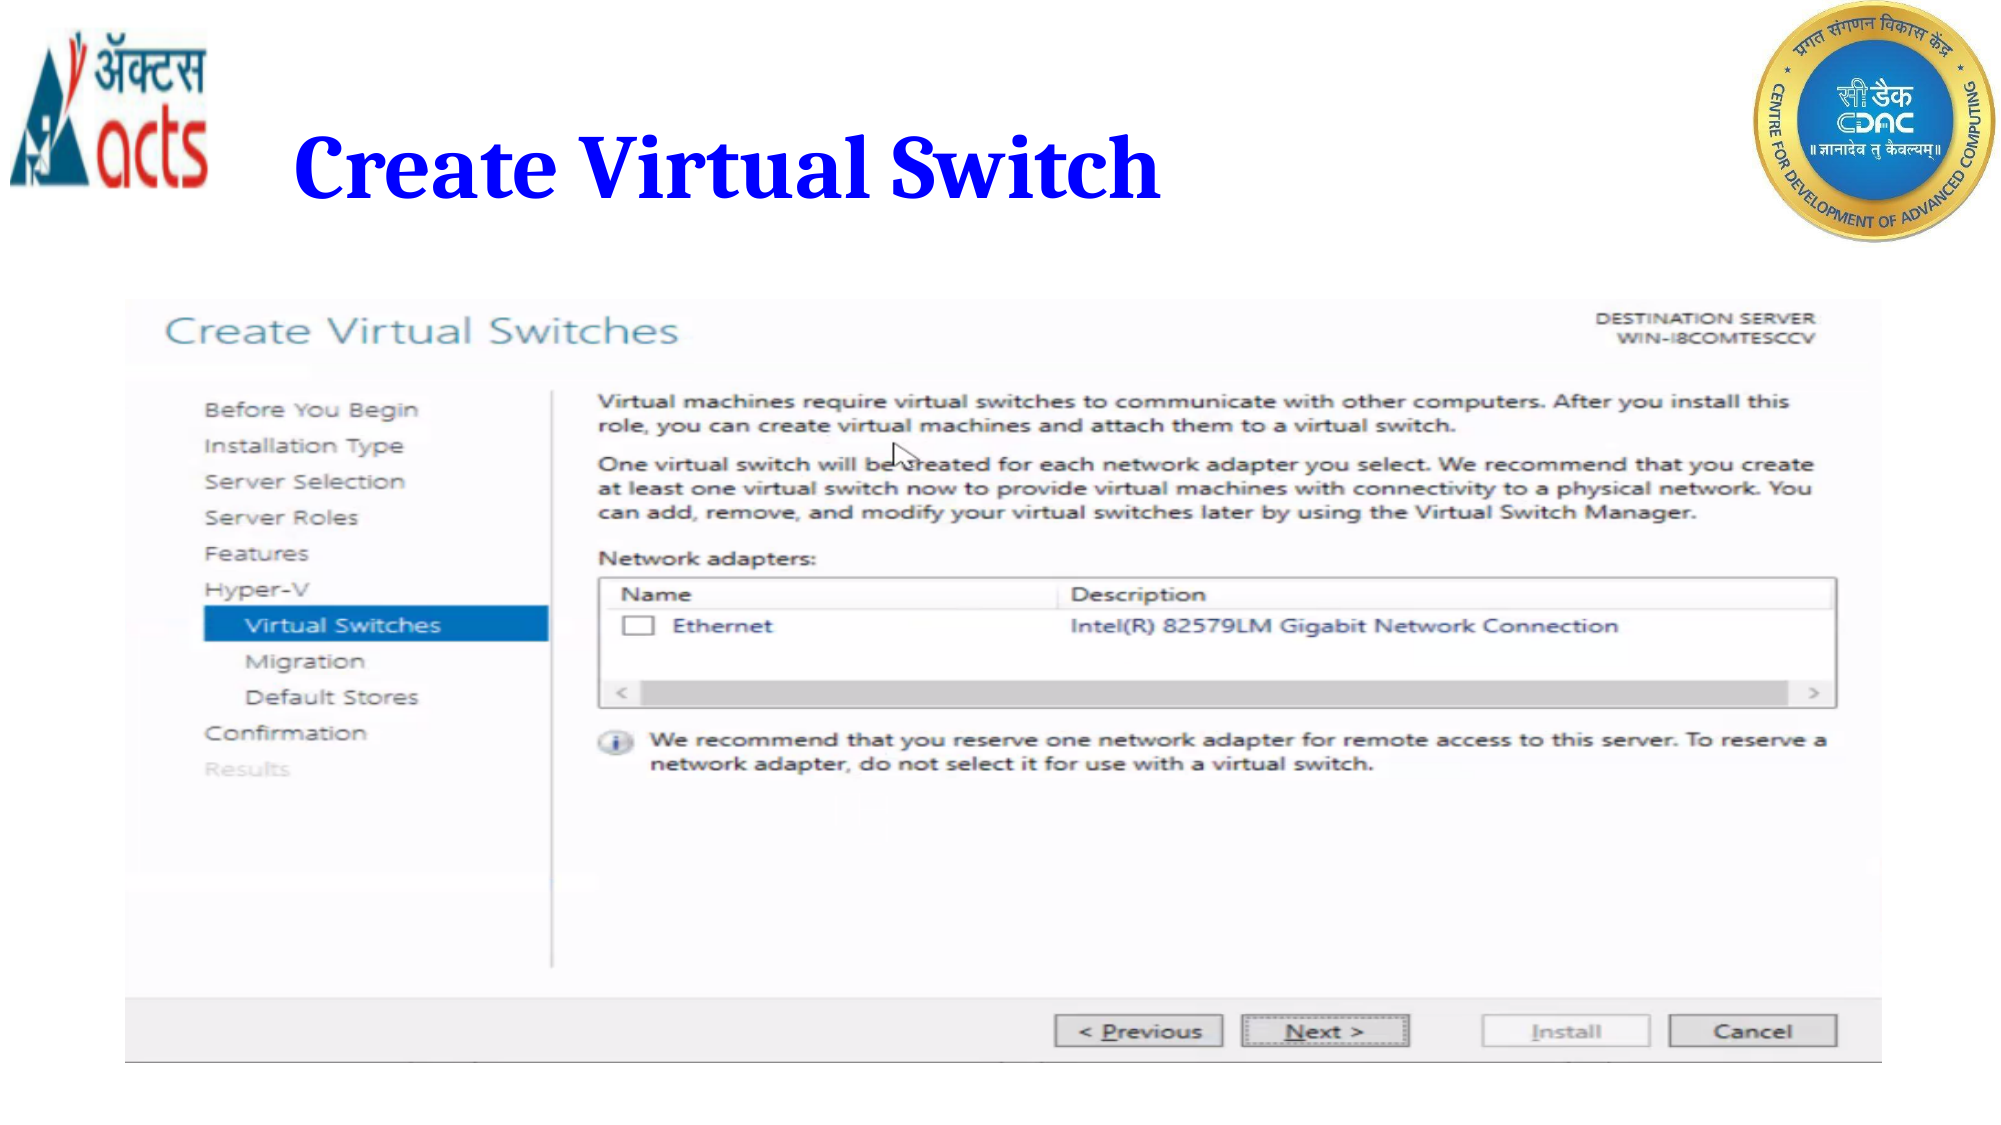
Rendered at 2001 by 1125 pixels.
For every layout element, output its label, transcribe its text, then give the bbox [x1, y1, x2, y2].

title Create Virtual Switch [137, 59, 1863, 278]
picture [125, 299, 1882, 1063]
picture [1752, 0, 2000, 248]
picture [10, 20, 226, 198]
